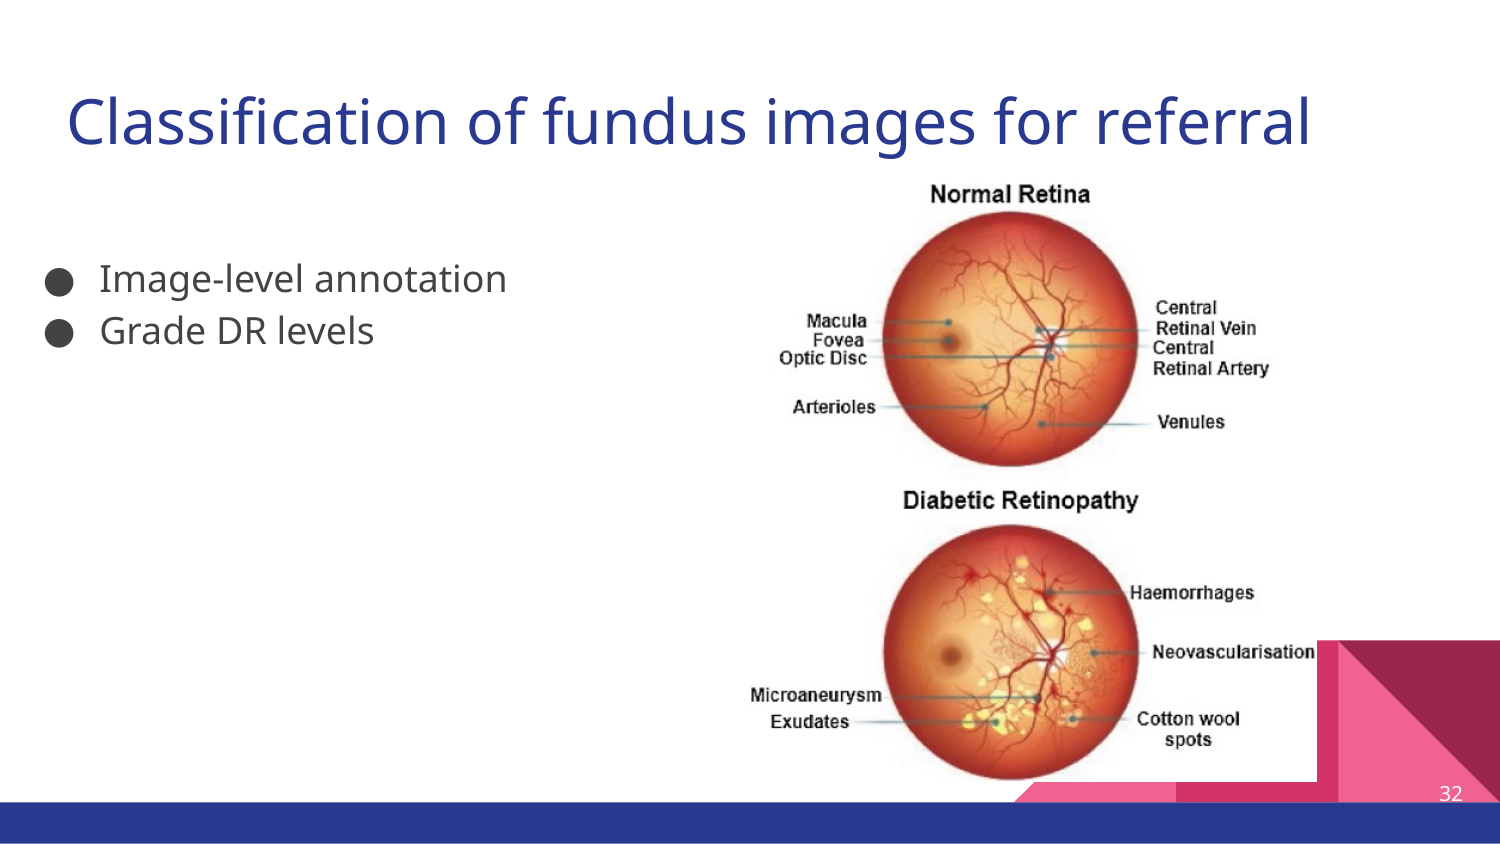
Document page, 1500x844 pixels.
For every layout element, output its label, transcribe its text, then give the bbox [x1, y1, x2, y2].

slide_number ‹#› [1387, 762, 1478, 828]
list Image-level annotation Grade DR levels [9, 233, 744, 666]
title Classification of fundus images for referral [51, 67, 1449, 167]
picture [749, 182, 1317, 783]
